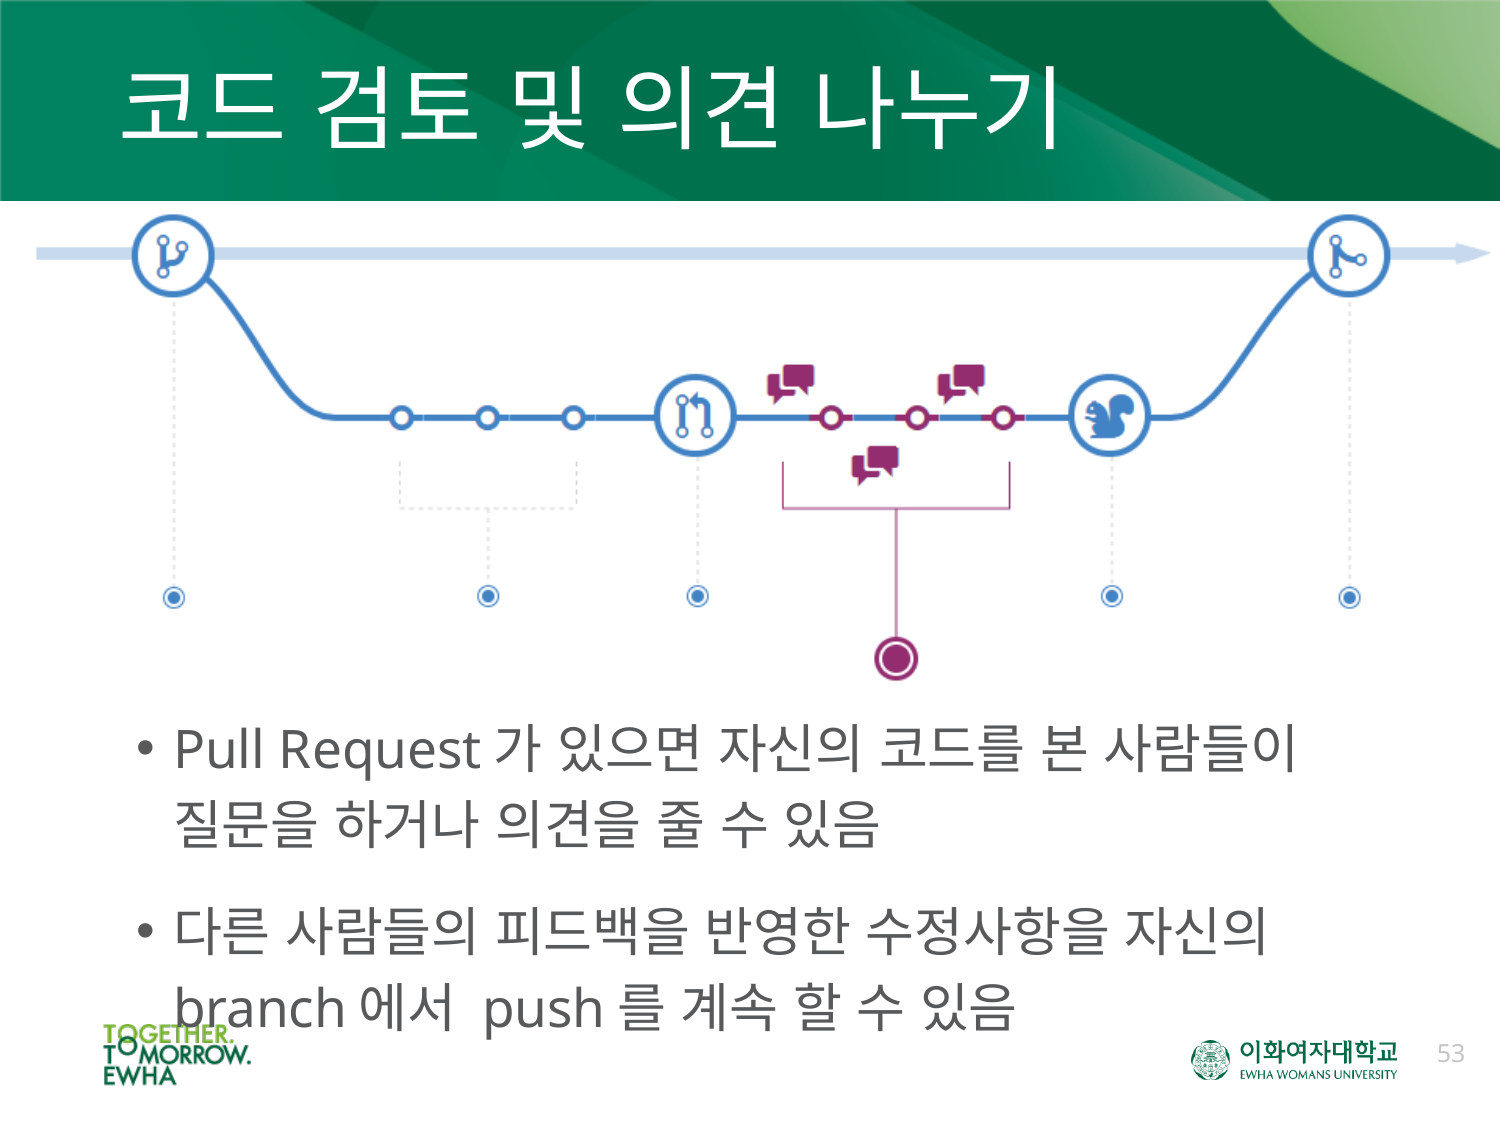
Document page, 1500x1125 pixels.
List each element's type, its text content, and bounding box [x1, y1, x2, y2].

title 코드 검토 및 의견 나누기 [103, 4, 1397, 210]
text_box Pull Request가 있으면 자신의 코드를 본 사람들이 질문을 하거나 의견을 줄 수 있음 다른 사람들의 피드백을 반영한 수정사항을 자신의 branch에서 push를 계속 할 수 있음 [121, 695, 1415, 1048]
picture [32, 210, 1500, 695]
picture [0, 0, 1500, 201]
picture [103, 1024, 251, 1087]
slide_number 53 [1142, 1024, 1481, 1085]
